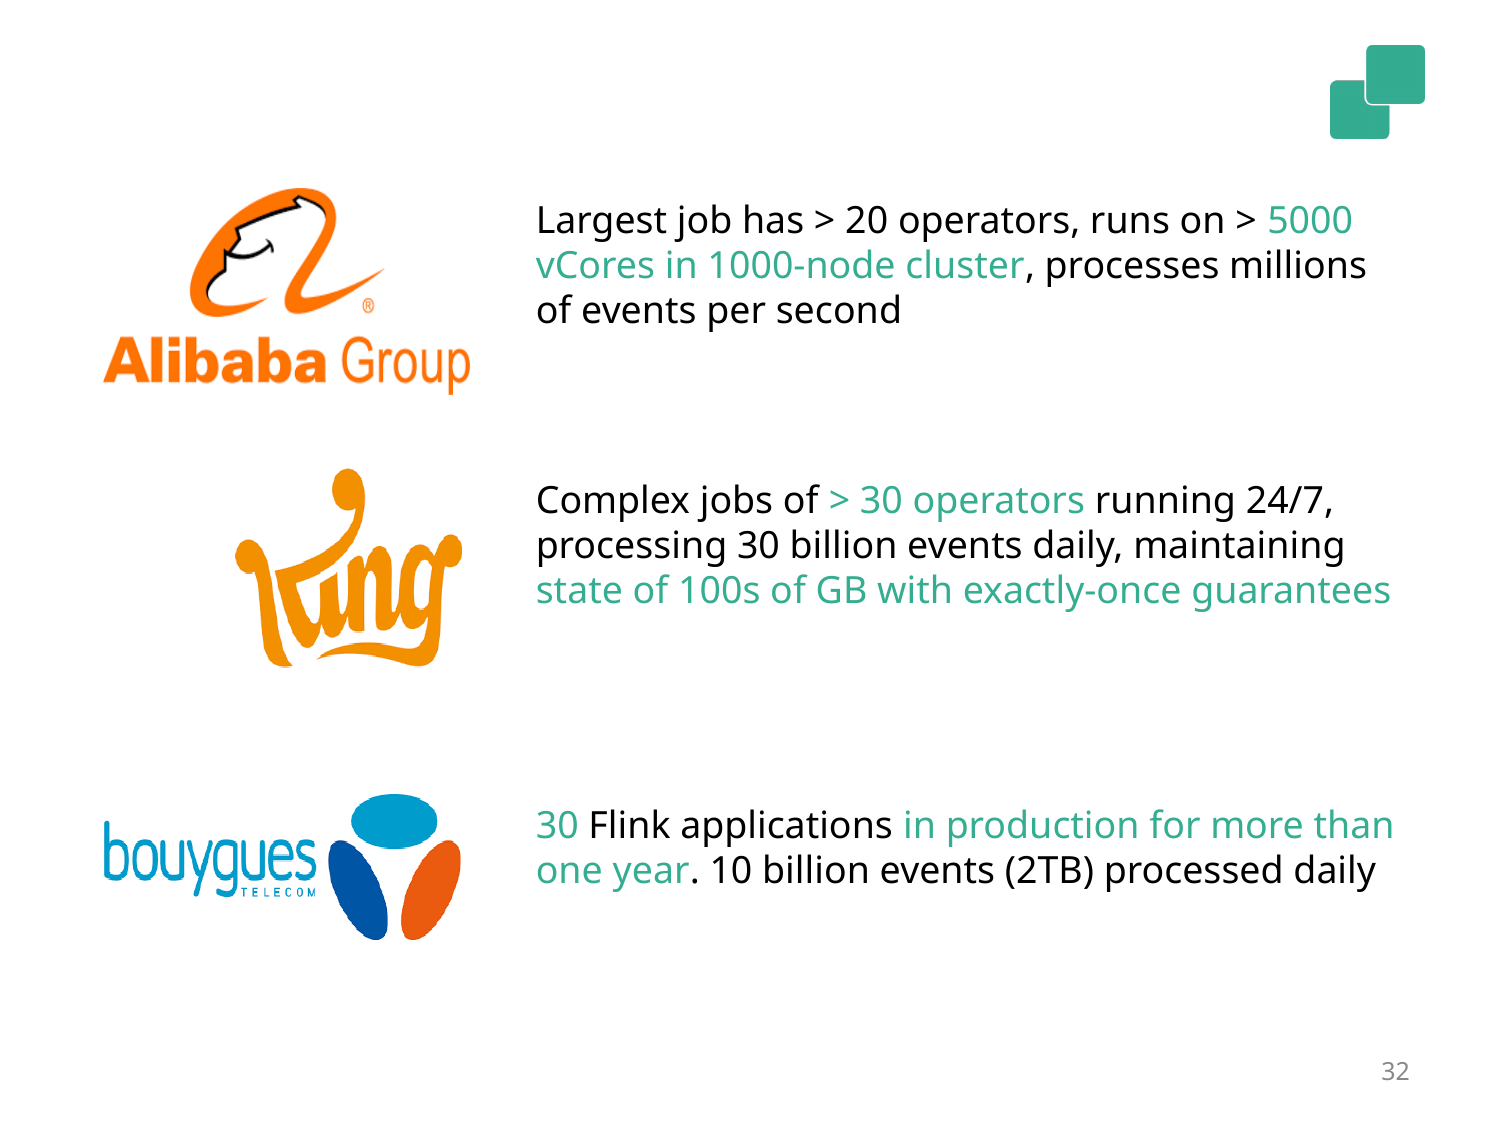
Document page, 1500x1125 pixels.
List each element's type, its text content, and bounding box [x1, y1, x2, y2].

text_box Complex jobs of > 30 operators running 24/7, processing 30 billion events daily, maintaining state of 100s of GB with exactly-once guarantees [520, 468, 1425, 670]
picture [103, 188, 470, 395]
picture [1330, 45, 1425, 139]
picture [235, 467, 462, 669]
picture [103, 793, 462, 943]
slide_number 32 [1074, 1042, 1425, 1103]
text_box 30 Flink applications in production for more than one year. 10 billion events (2TB) processed daily [520, 793, 1425, 936]
text_box Largest job has > 20 operators, runs on > 5000 vCores in 1000-node cluster, processes millions of events per second [520, 188, 1425, 391]
